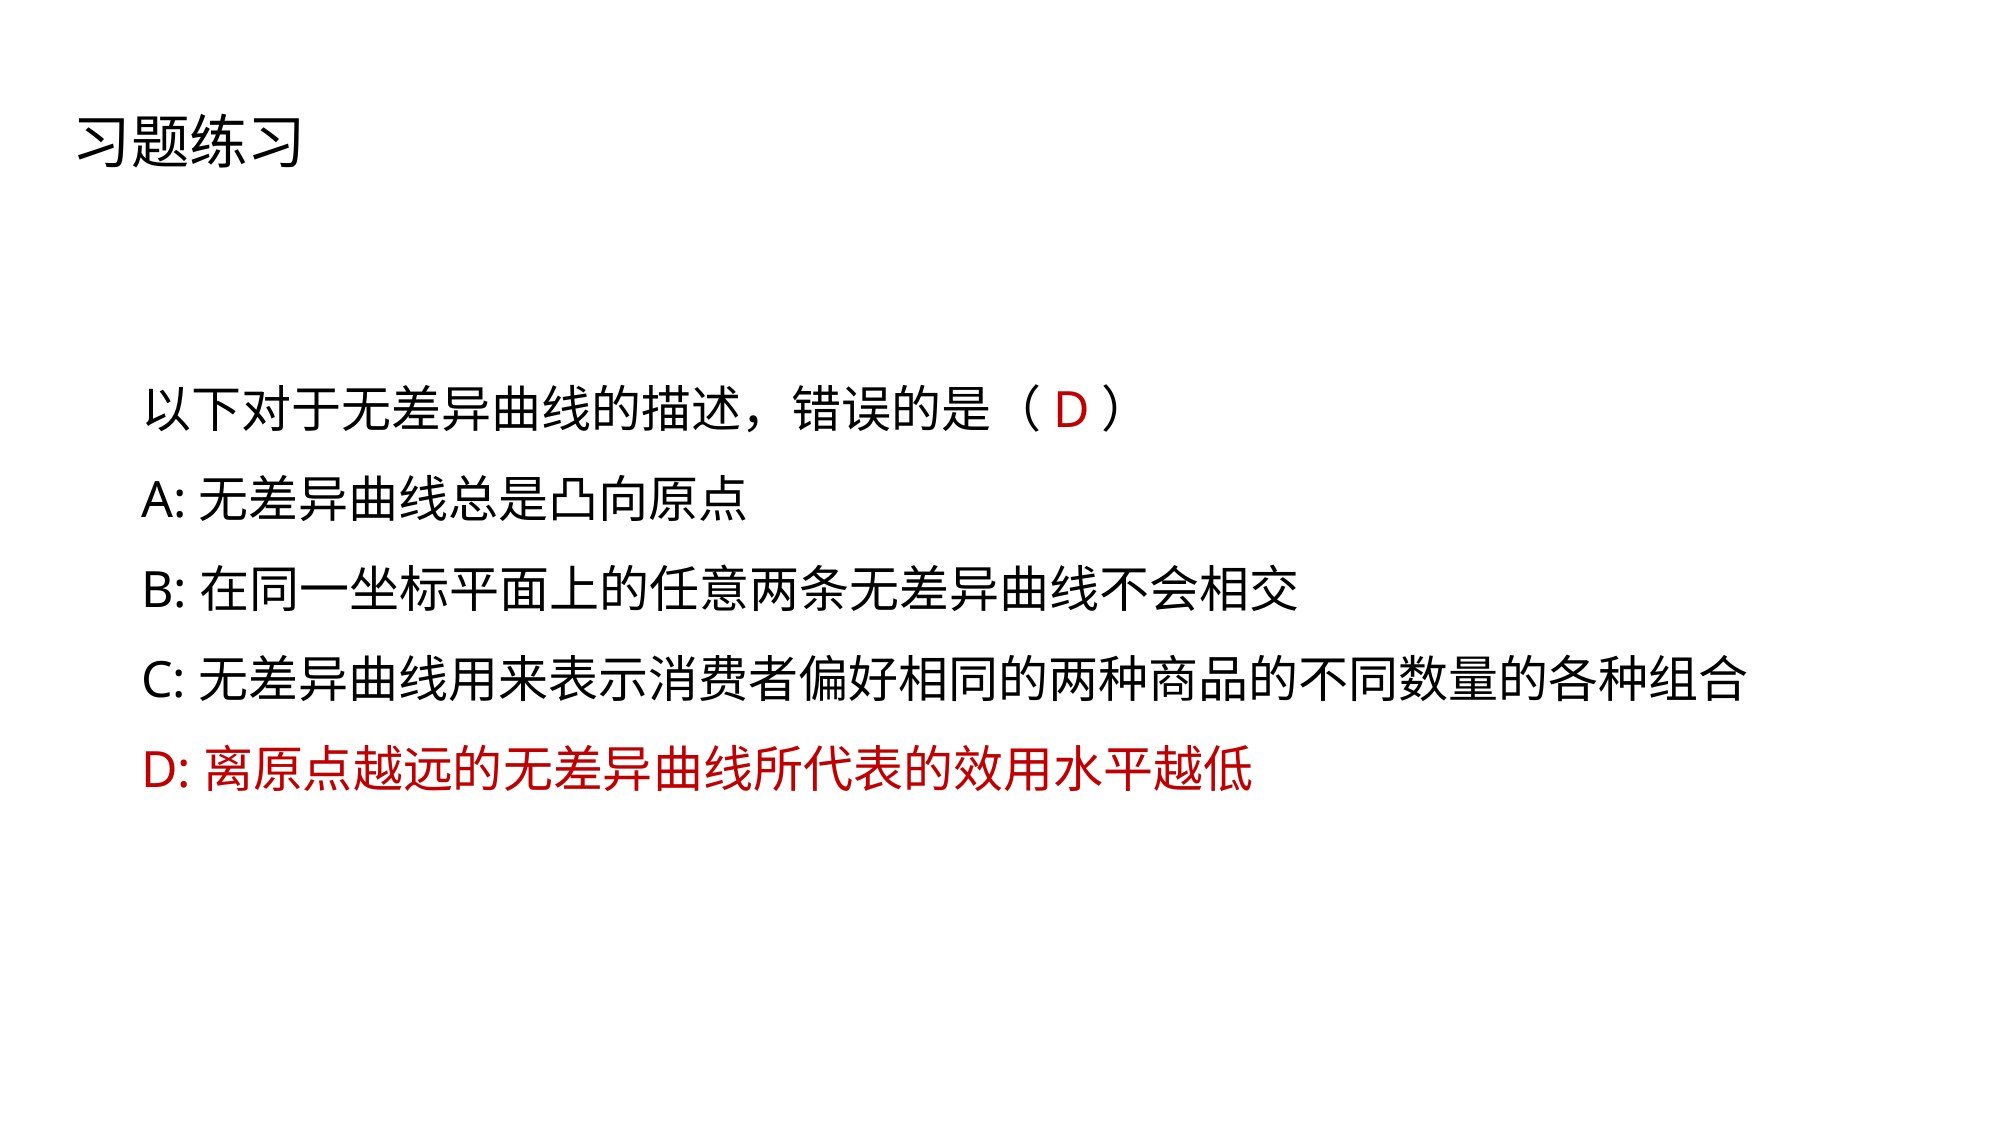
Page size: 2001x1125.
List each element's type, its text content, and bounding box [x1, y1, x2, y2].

text_box 习题练习 [54, 95, 1502, 184]
text_box 以下对于无差异曲线的描述，错误的是（D） A:无差异曲线总是凸向原点 B:在同一坐标平面上的任意两条无差异曲线不会相交 C:无差异曲线用来表示消费者偏好相同的两种商品的不同数量的各种组合 D:离原点越远的无差异曲线所代表的效用水平越低 [126, 340, 1817, 805]
